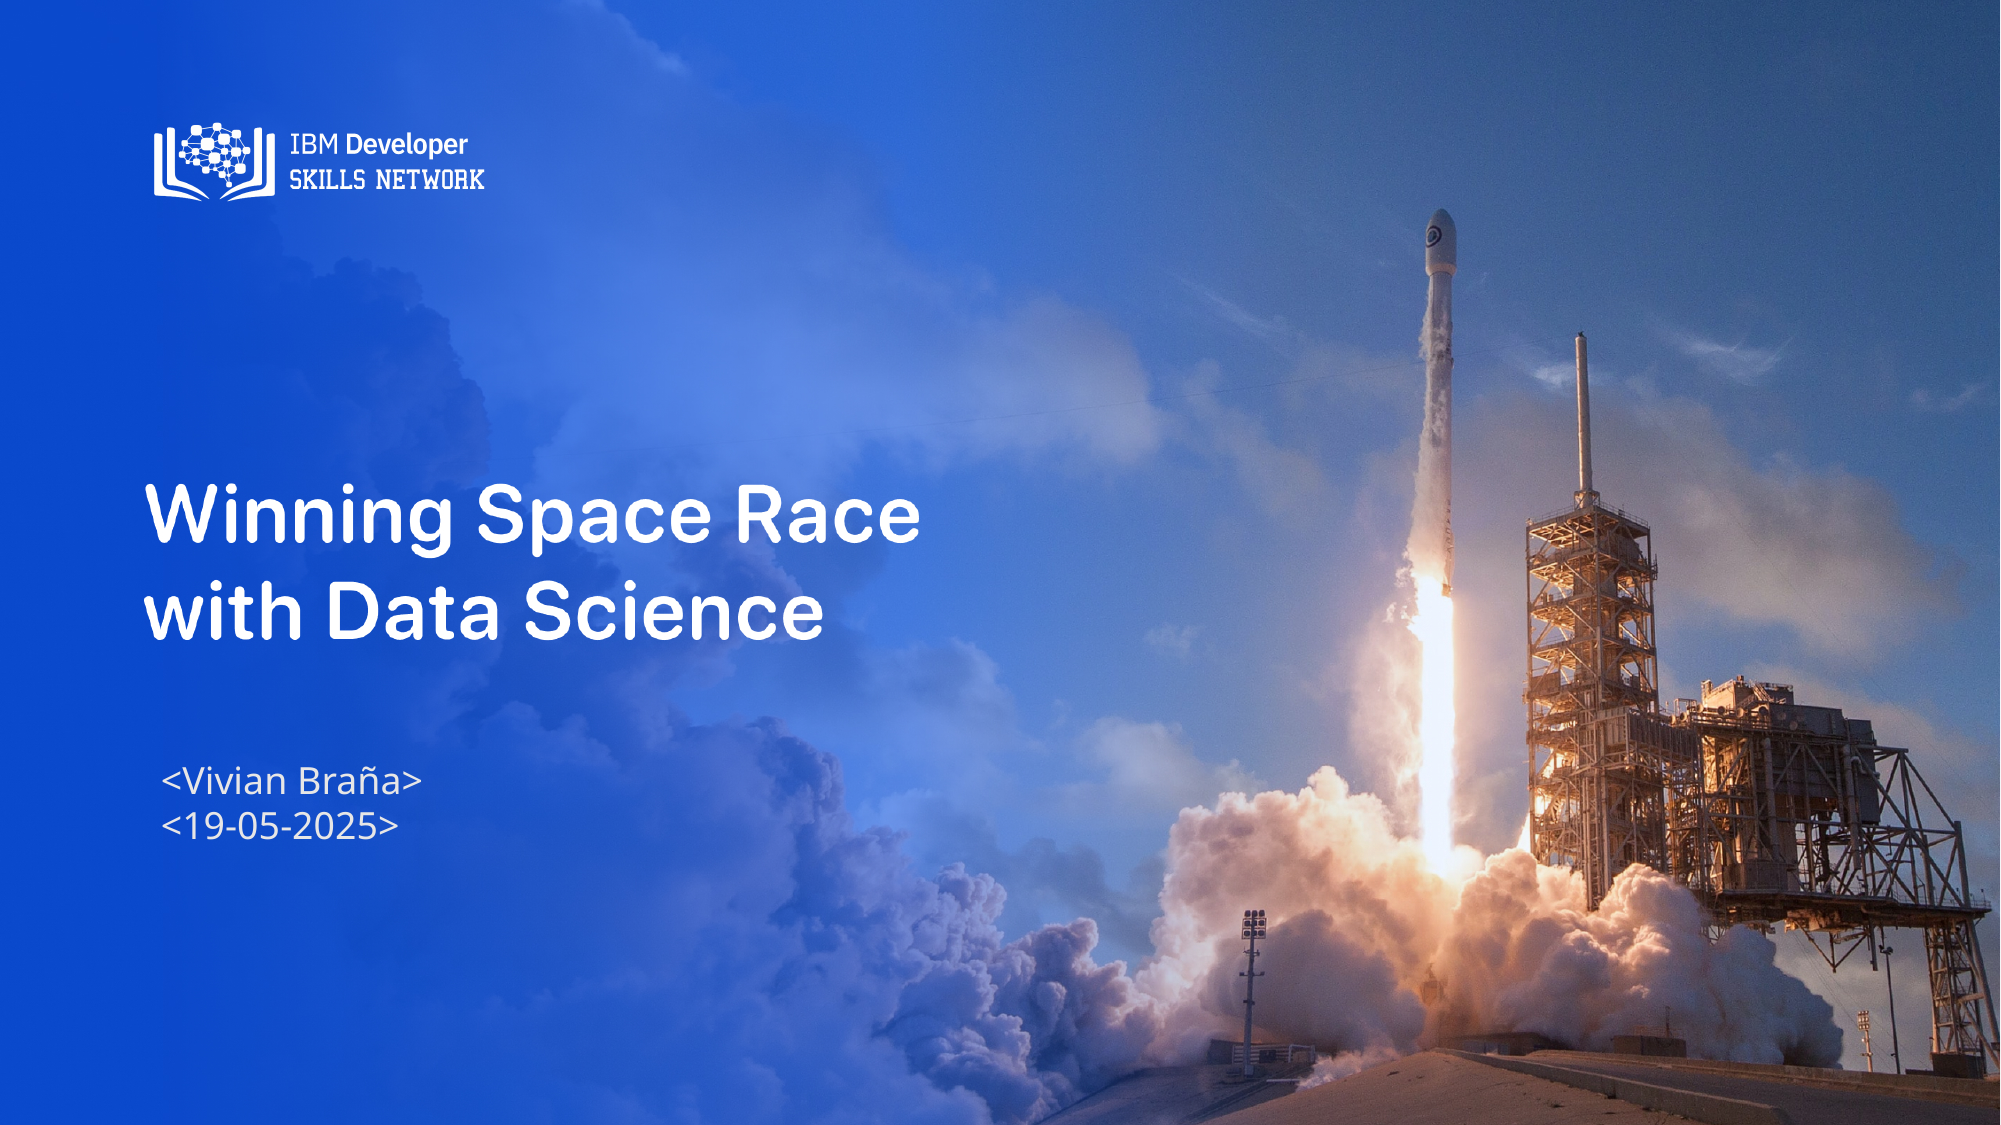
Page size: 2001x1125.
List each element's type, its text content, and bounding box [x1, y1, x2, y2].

picture [0, 0, 2001, 1125]
text_box <Vivian Braña> <19-05-2025> [145, 749, 559, 855]
